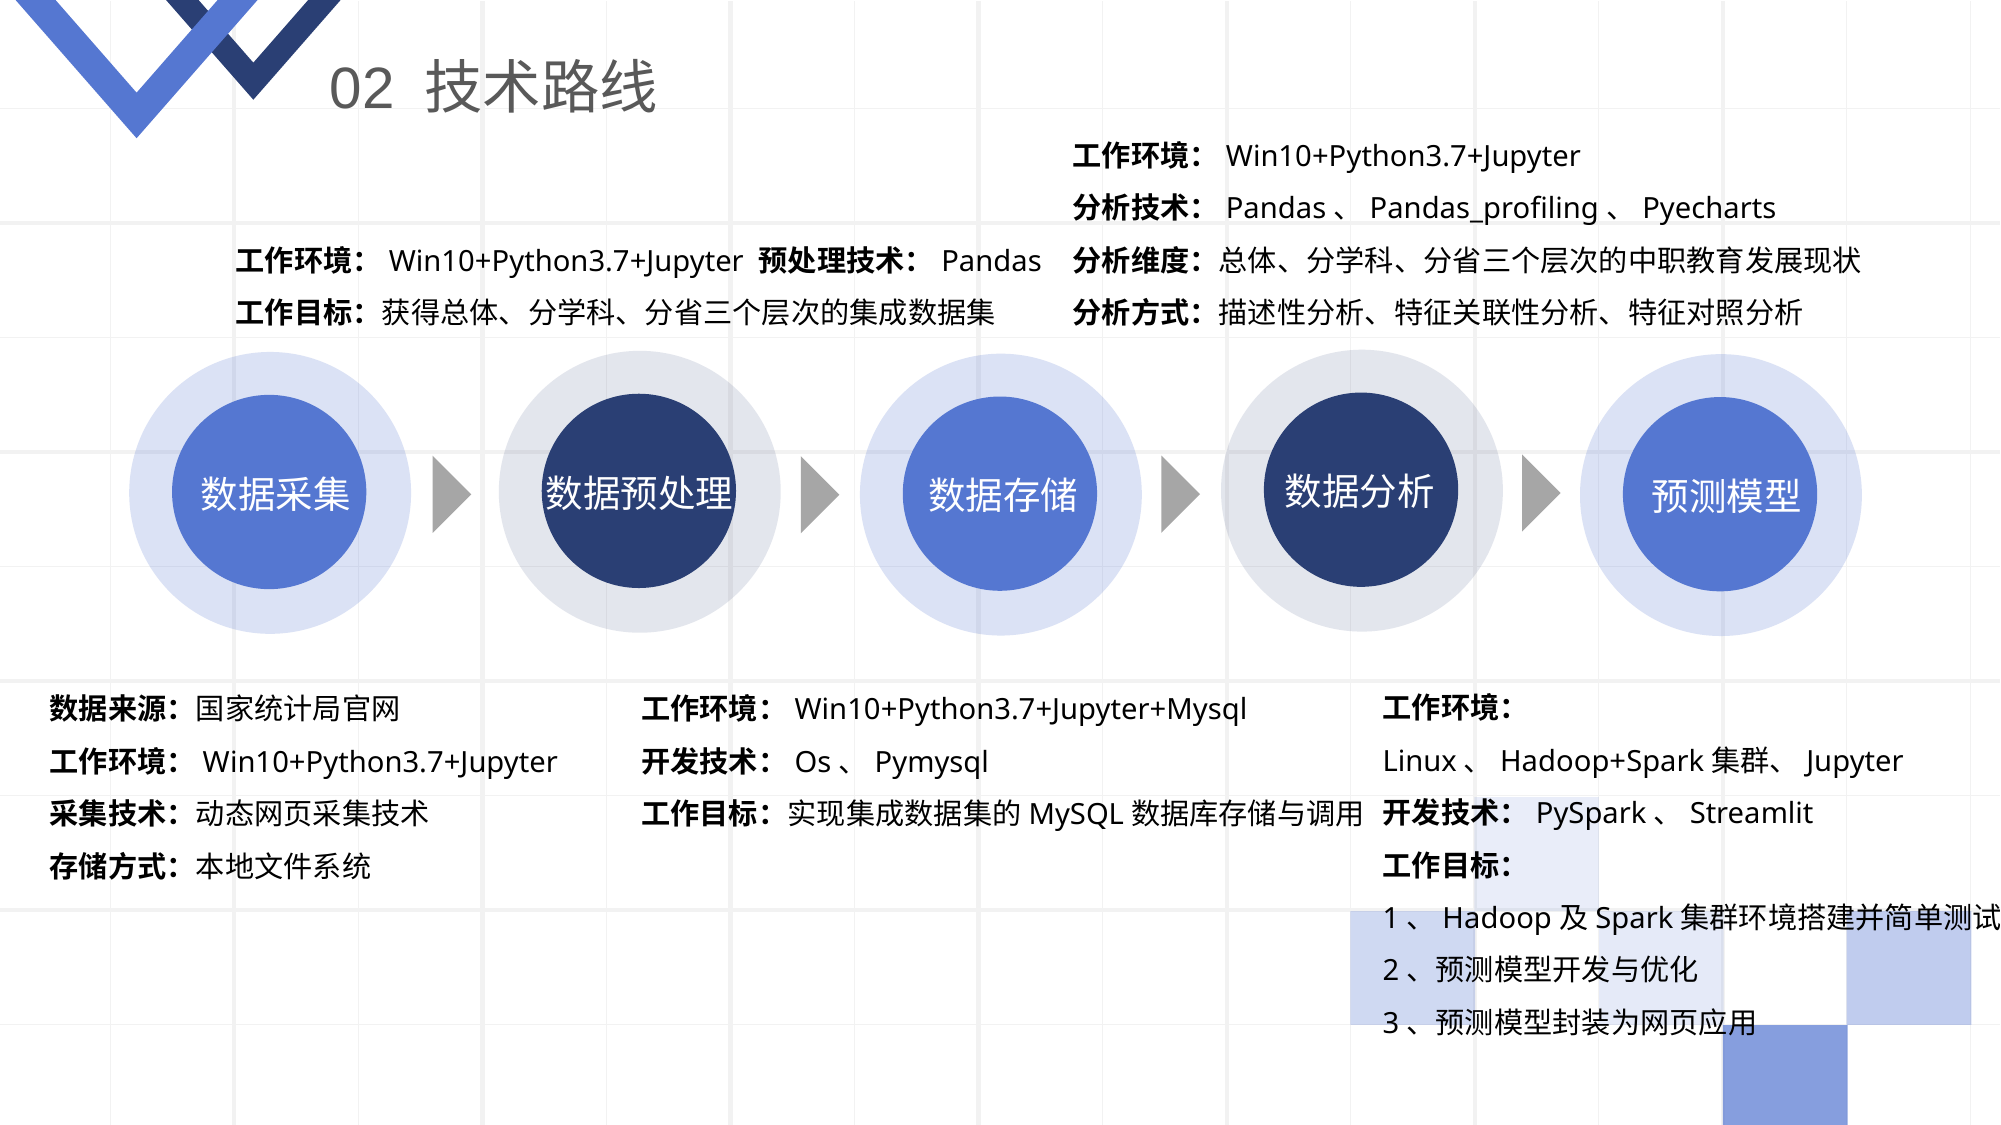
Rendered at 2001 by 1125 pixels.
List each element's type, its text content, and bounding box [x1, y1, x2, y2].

text_box [1628, 526, 1812, 592]
text_box 工作环境：Win10+Python3.7+Jupyter+Mysql 开发技术：Os、Pymysql 工作目标：实现集成数据集的MySQL数据库存储与调用 [626, 665, 1367, 838]
text_box 数据分析 [1244, 460, 1475, 521]
text_box [907, 525, 1092, 591]
text_box 工作环境： Linux、Hadoop+Spark集群、Jupyter 开发技术：PySpark、Streamlit 工作目标： 1、Hadoop及Spark集群环境搭建并简单测试 2、预测模型开发与优化 3、预测模型封装为网页应用 [1367, 664, 2000, 1047]
text_box [1580, 354, 1862, 637]
text_box 数据采集 [172, 463, 380, 523]
text_box [1221, 349, 1503, 632]
text_box [129, 351, 412, 634]
text_box [859, 353, 1142, 636]
text_box [432, 455, 472, 533]
text_box 数据预处理 [523, 462, 756, 522]
text_box 数据存储 [899, 464, 1107, 525]
text_box [177, 523, 362, 590]
text_box [1161, 455, 1201, 533]
text_box [800, 456, 840, 534]
text_box [1269, 521, 1454, 587]
text_box [907, 396, 1093, 464]
text_box 工作环境：Win10+Python3.7+Jupyter 分析技术：Pandas、Pandas_profiling、Pyecharts 分析维度：总体、分学科、分省三个层次的中职教育发展现状 分析方式：描述性分析、特征关联性分析、特征对照分析 [1057, 112, 1878, 337]
text_box 工作环境：Win10+Python3.7+Jupyter 预处理技术：Pandas 工作目标：获得总体、分学科、分省三个层次的集成数据集 [220, 217, 1057, 337]
text_box [546, 393, 732, 462]
text_box [176, 394, 362, 463]
text_box [1522, 454, 1561, 532]
text_box [498, 350, 781, 633]
text_box [1268, 392, 1454, 460]
text_box 预测模型 [1623, 465, 1831, 526]
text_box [14, 0, 1003, 139]
text_box 数据来源：国家统计局官网 工作环境：Win10+Python3.7+Jupyter 采集技术：动态网页采集技术 存储方式：本地文件系统 [34, 665, 573, 891]
text_box [546, 522, 731, 589]
text_box [1627, 397, 1813, 465]
